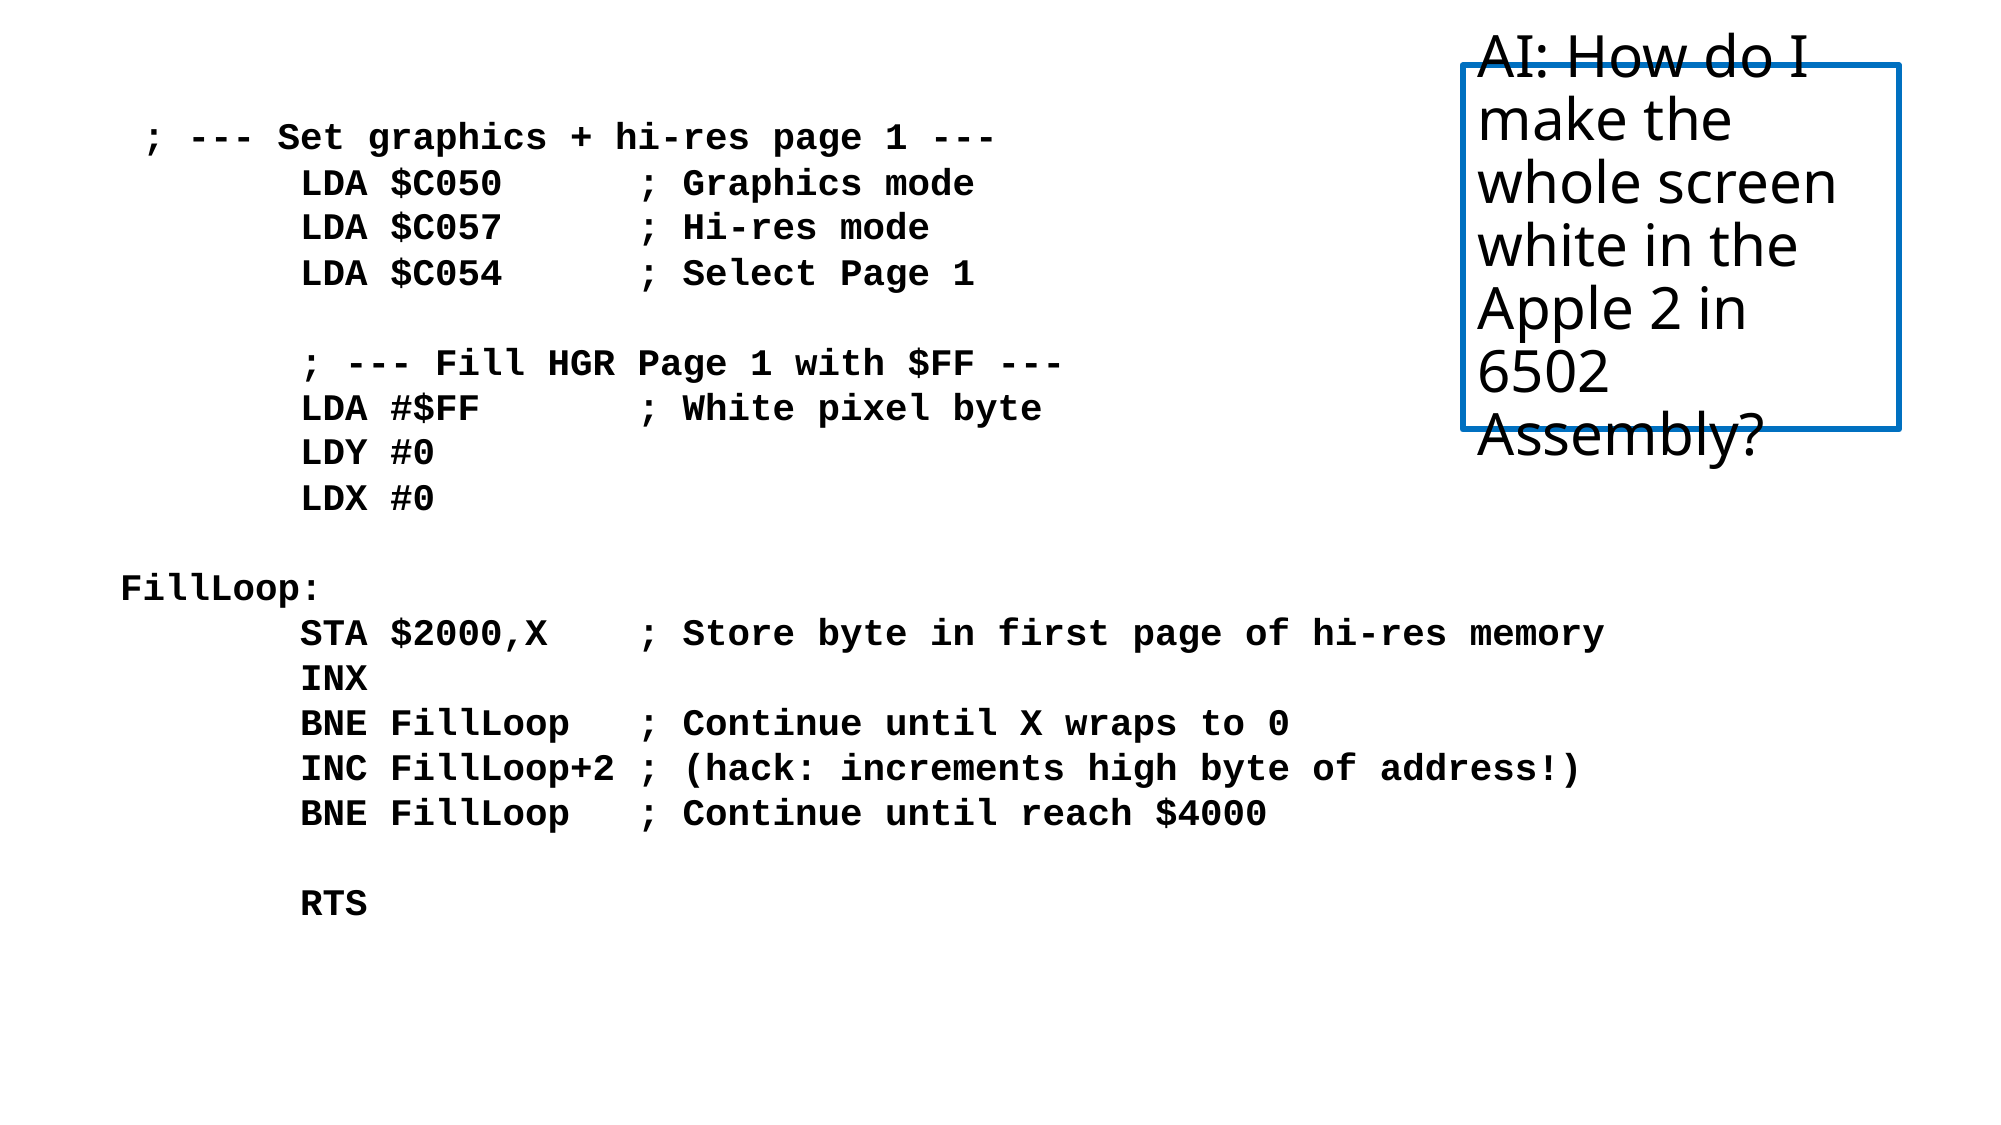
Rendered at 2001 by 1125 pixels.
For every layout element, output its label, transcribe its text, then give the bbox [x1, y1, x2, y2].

title AI: How do I make the whole screen white in the Apple 2 in 6502 Assembly? [1462, 65, 1899, 430]
text_box ; --- Set graphics + hi-res page 1 --- LDA $C050 ; Graphics mode LDA $C057 ; Hi-res mode LDA $C054 ; Select Page 1 ; --- Fill HGR Page 1 with $FF --- LDA #$FF ; White pixel byte LDY #0 LDX #0 FillLoop: STA $2000,X ; Store byte in first page of hi-res memory INX BNE FillLoop ; Continue until X wraps to 0 INC FillLoop+2 ; (hack: increments high byte of address!) BNE FillLoop ; Continue until reach $4000 RTS [105, 105, 1620, 930]
